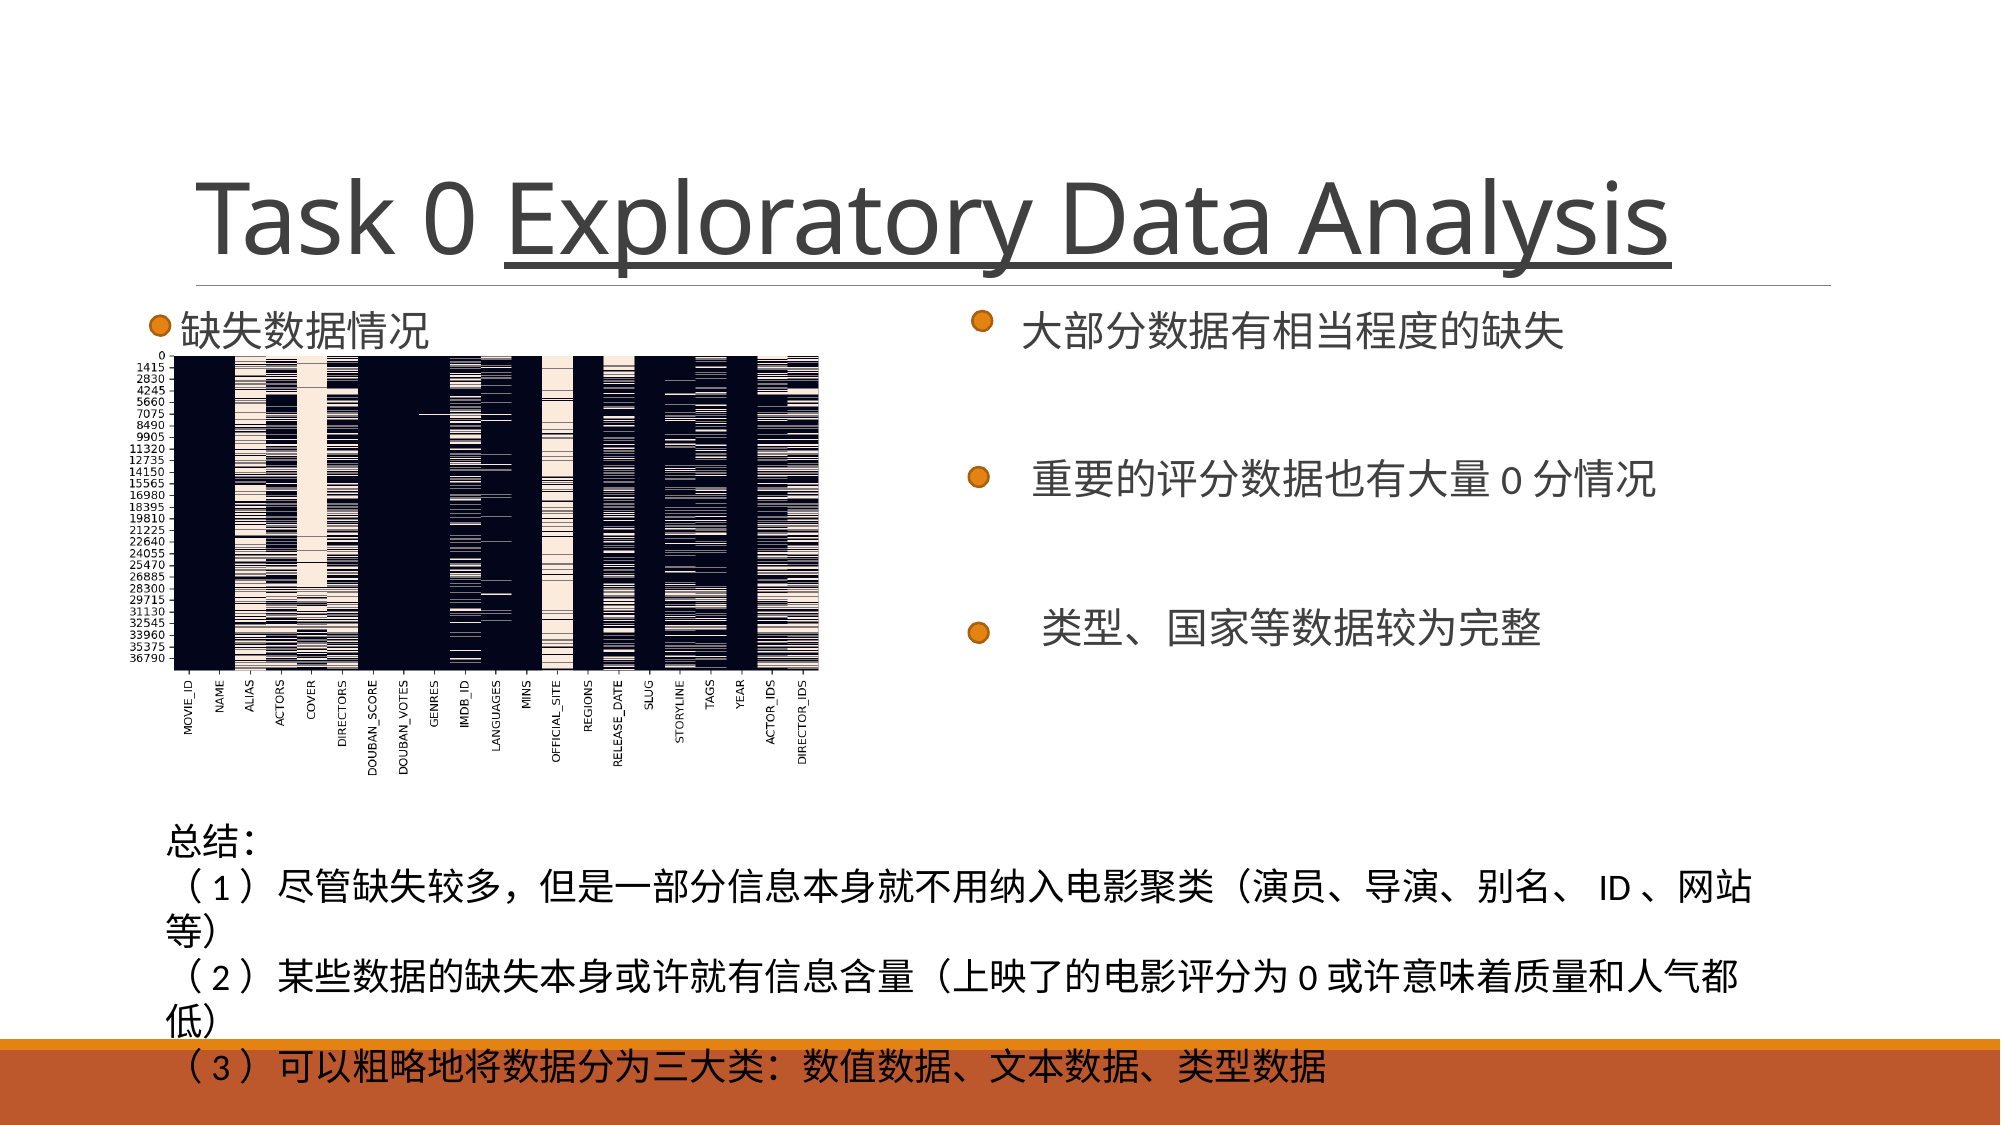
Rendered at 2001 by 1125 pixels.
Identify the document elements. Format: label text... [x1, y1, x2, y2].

picture [120, 341, 827, 784]
text_box [971, 309, 994, 333]
title Task 0 Exploratory Data Analysis [180, 47, 1830, 285]
text_box 总结： （1）尽管缺失较多，但是一部分信息本身就不用纳入电影聚类（演员、导演、别名、ID、网站等） （2）某些数据的缺失本身或许就有信息含量（上映了的电影评分为0或许意味着质量和人气都低） （3）可以粗略地将数据分为三大类：数值数据、文本数据、类型数据 [150, 810, 1801, 1096]
text_box [149, 314, 172, 337]
text_box [967, 465, 990, 489]
text_box [967, 621, 990, 644]
list 缺失数据情况 大部分数据有相当程度的缺失 重要的评分数据也有大量0分情况 类型、国家等数据较为完整 [180, 302, 1830, 963]
